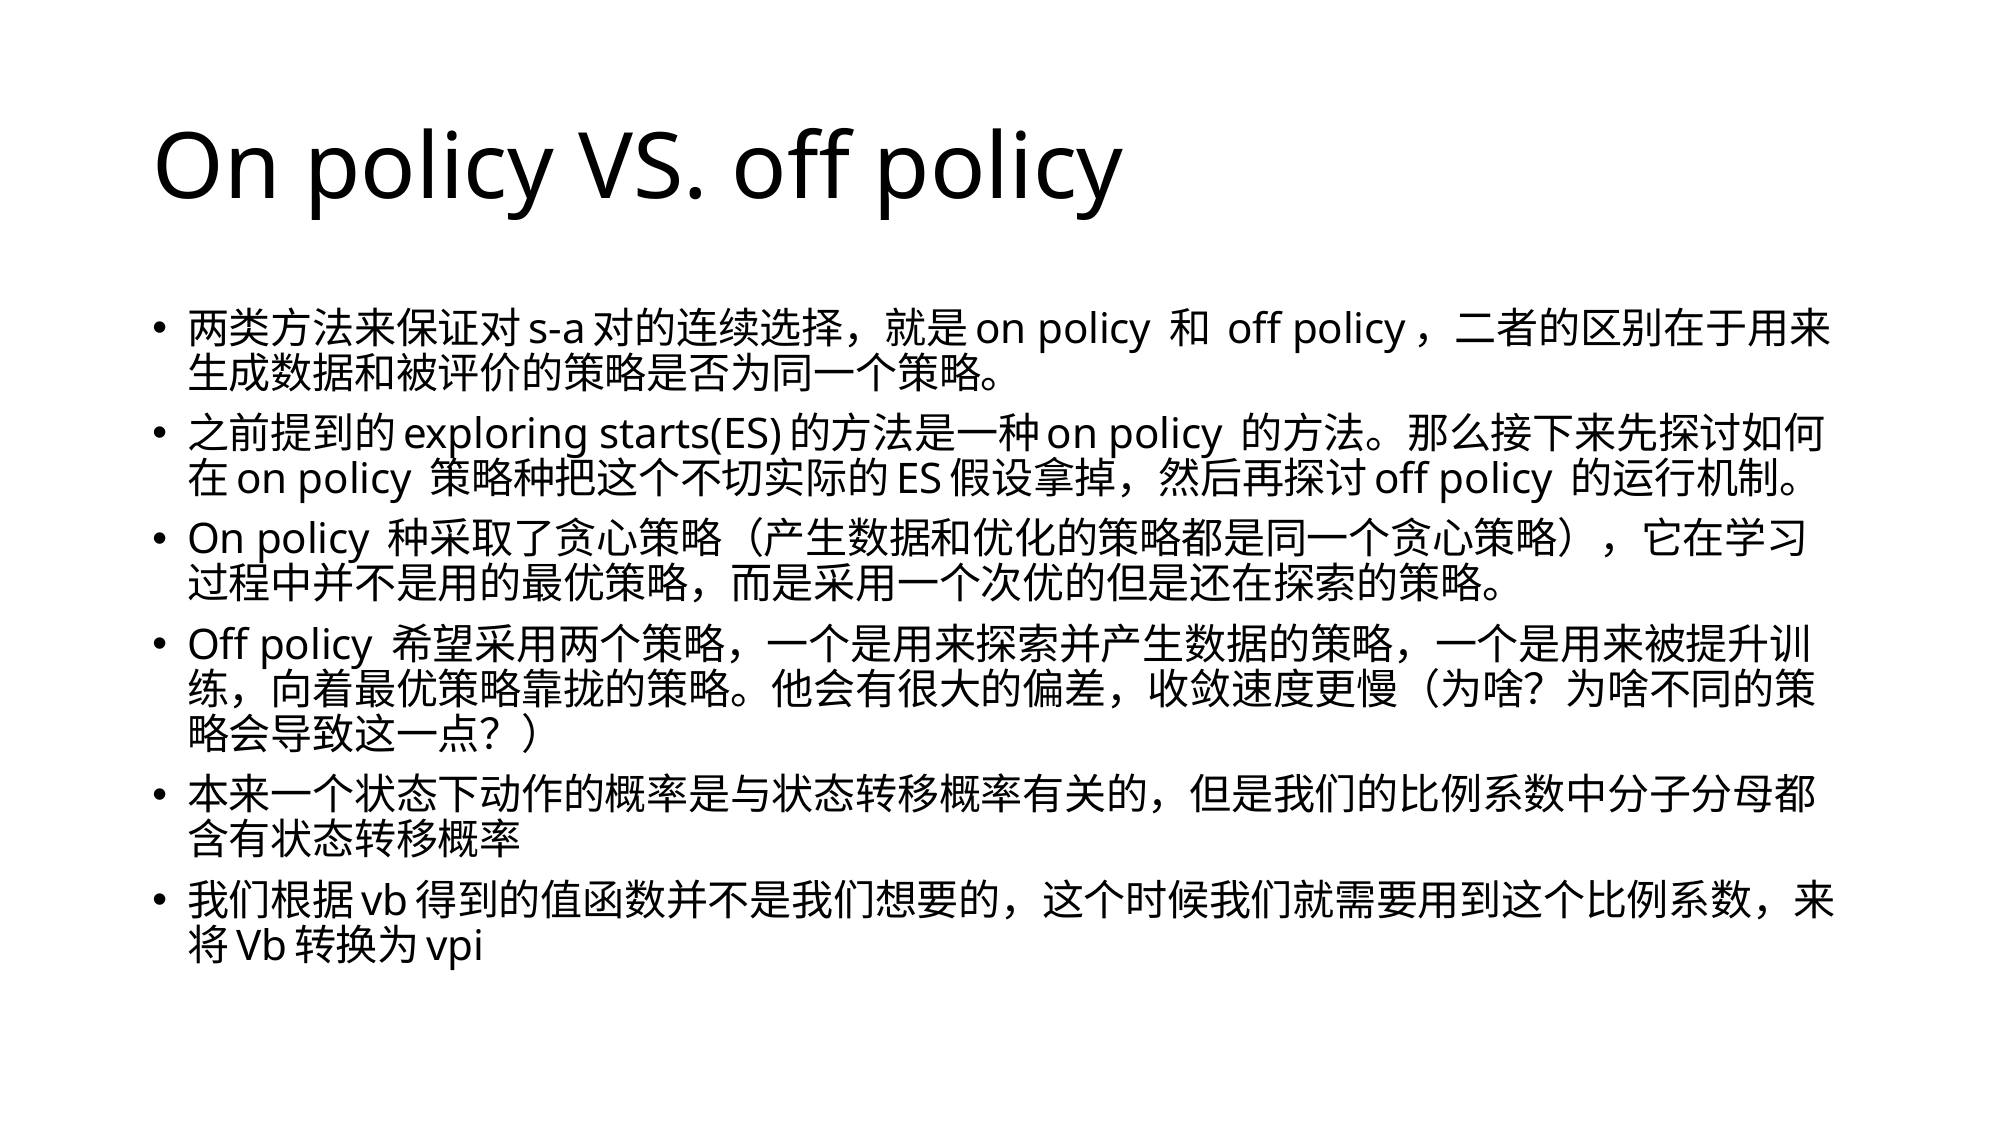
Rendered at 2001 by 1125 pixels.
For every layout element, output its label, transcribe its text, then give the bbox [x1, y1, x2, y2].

list 两类方法来保证对s-a对的连续选择，就是on policy 和 off policy，二者的区别在于用来生成数据和被评价的策略是否为同一个策略。 之前提到的exploring starts(ES)的方法是一种on policy 的方法。那么接下来先探讨如何在on policy 策略种把这个不切实际的ES假设拿掉，然后再探讨off policy 的运行机制。 On policy 种采取了贪心策略（产生数据和优化的策略都是同一个贪心策略），它在学习过程中并不是用的最优策略，而是采用一个次优的但是还在探索的策略。 Off policy 希望采用两个策略，一个是用来探索并产生数据的策略，一个是用来被提升训练，向着最优策略靠拢的策略。他会有很大的偏差，收敛速度更慢（为啥？为啥不同的策略会导致这一点？） 本来一个状态下动作的概率是与状态转移概率有关的，但是我们的比例系数中分子分母都含有状态转移概率 我们根据vb得到的值函数并不是我们想要的，这个时候我们就需要用到这个比例系数，来将Vb转换为vpi [137, 299, 1863, 1014]
title On policy VS. off policy [137, 59, 1863, 278]
